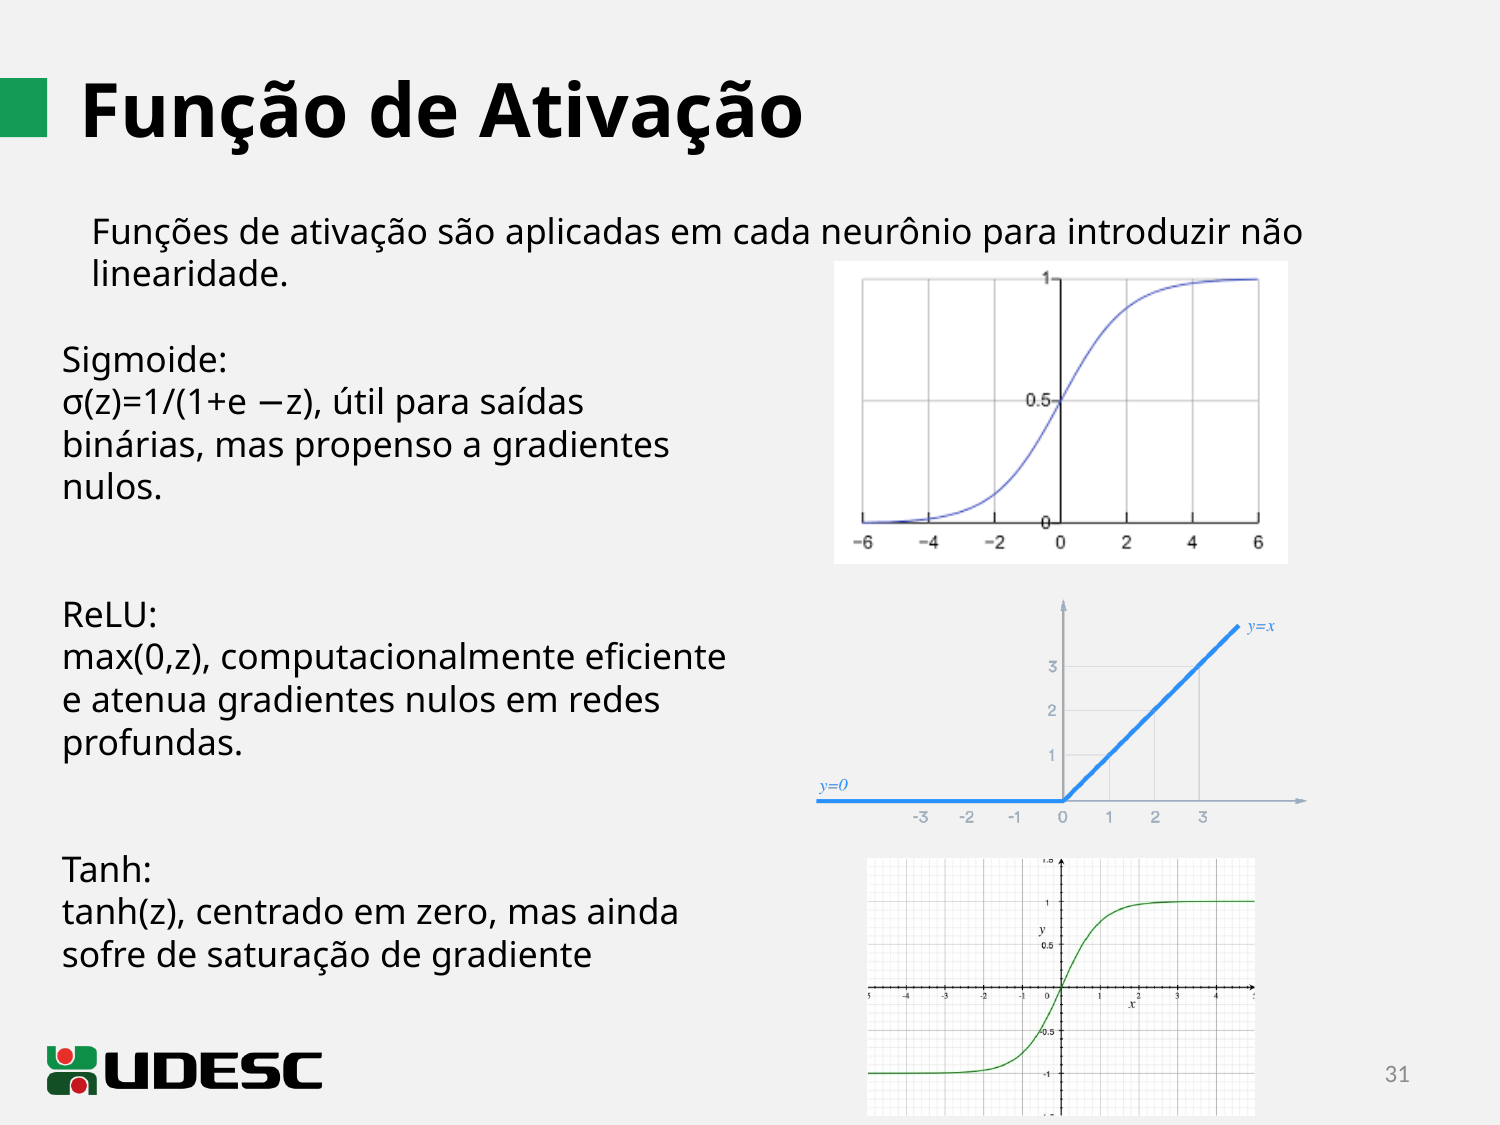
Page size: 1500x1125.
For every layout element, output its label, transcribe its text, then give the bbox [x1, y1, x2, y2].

picture [834, 261, 1289, 564]
text_box [0, 76, 49, 139]
text_box Função de Ativação [64, 54, 1424, 160]
picture [867, 858, 1255, 1116]
slide_number 31 [1259, 1042, 1425, 1103]
text_box Funções de ativação são aplicadas em cada neurônio para introduzir não linearidade. [76, 201, 1412, 302]
picture [815, 599, 1307, 823]
picture [46, 1046, 322, 1095]
text_box Sigmoide: σ(z)=1/(1+e −z), útil para saídas binárias, mas propenso a gradientes nulos. ReLU: max(0,z), computacionalmente eficiente e atenua gradientes nulos em redes profundas. Tanh: tanh(z), centrado em zero, mas ainda sofre de saturação de gradiente [47, 329, 750, 982]
